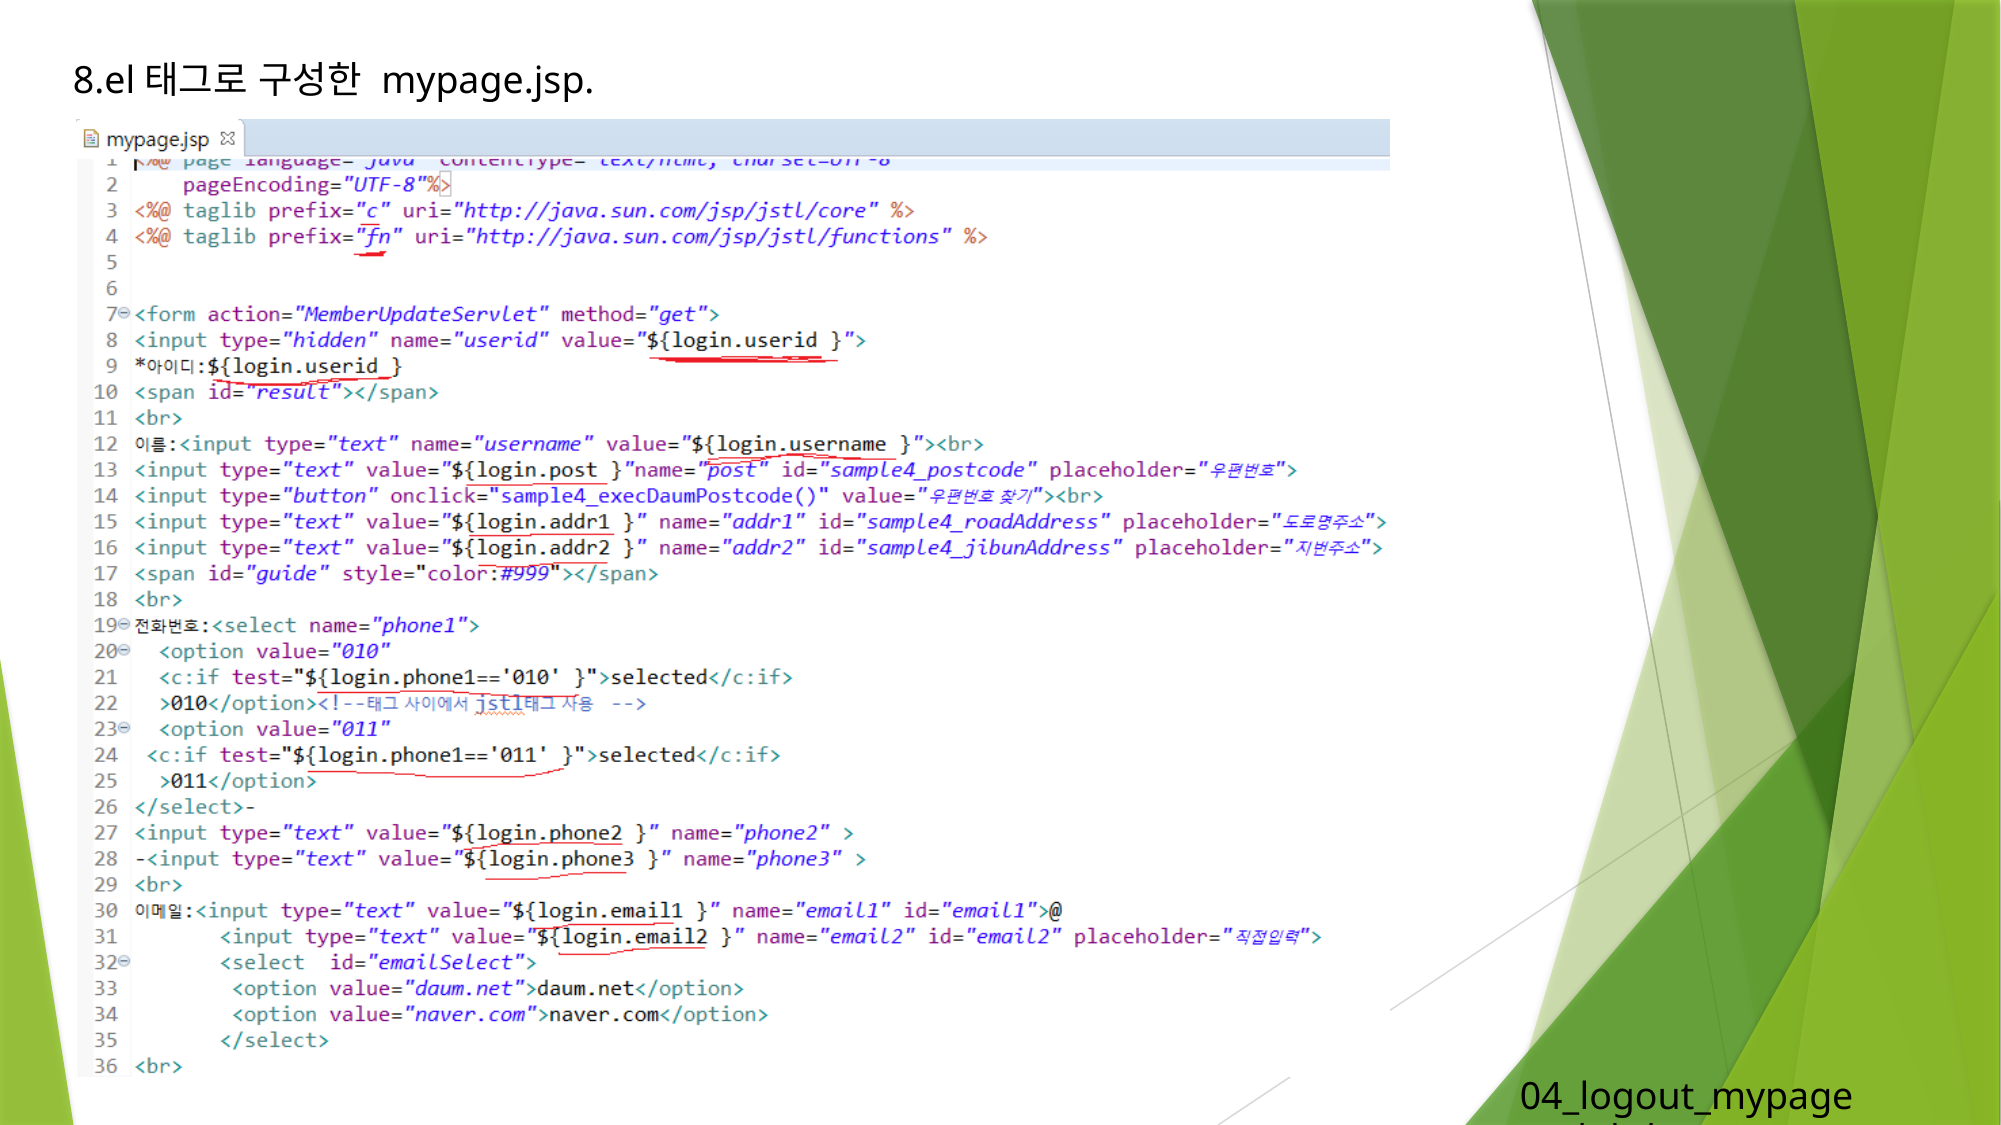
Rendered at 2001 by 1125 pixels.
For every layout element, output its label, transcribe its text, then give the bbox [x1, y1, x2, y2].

picture [76, 118, 1390, 1077]
text_box 04_logout_mypage보기까지 [1504, 1064, 2000, 1125]
text_box 8.el태그로 구성한 mypage.jsp. [58, 48, 1455, 109]
